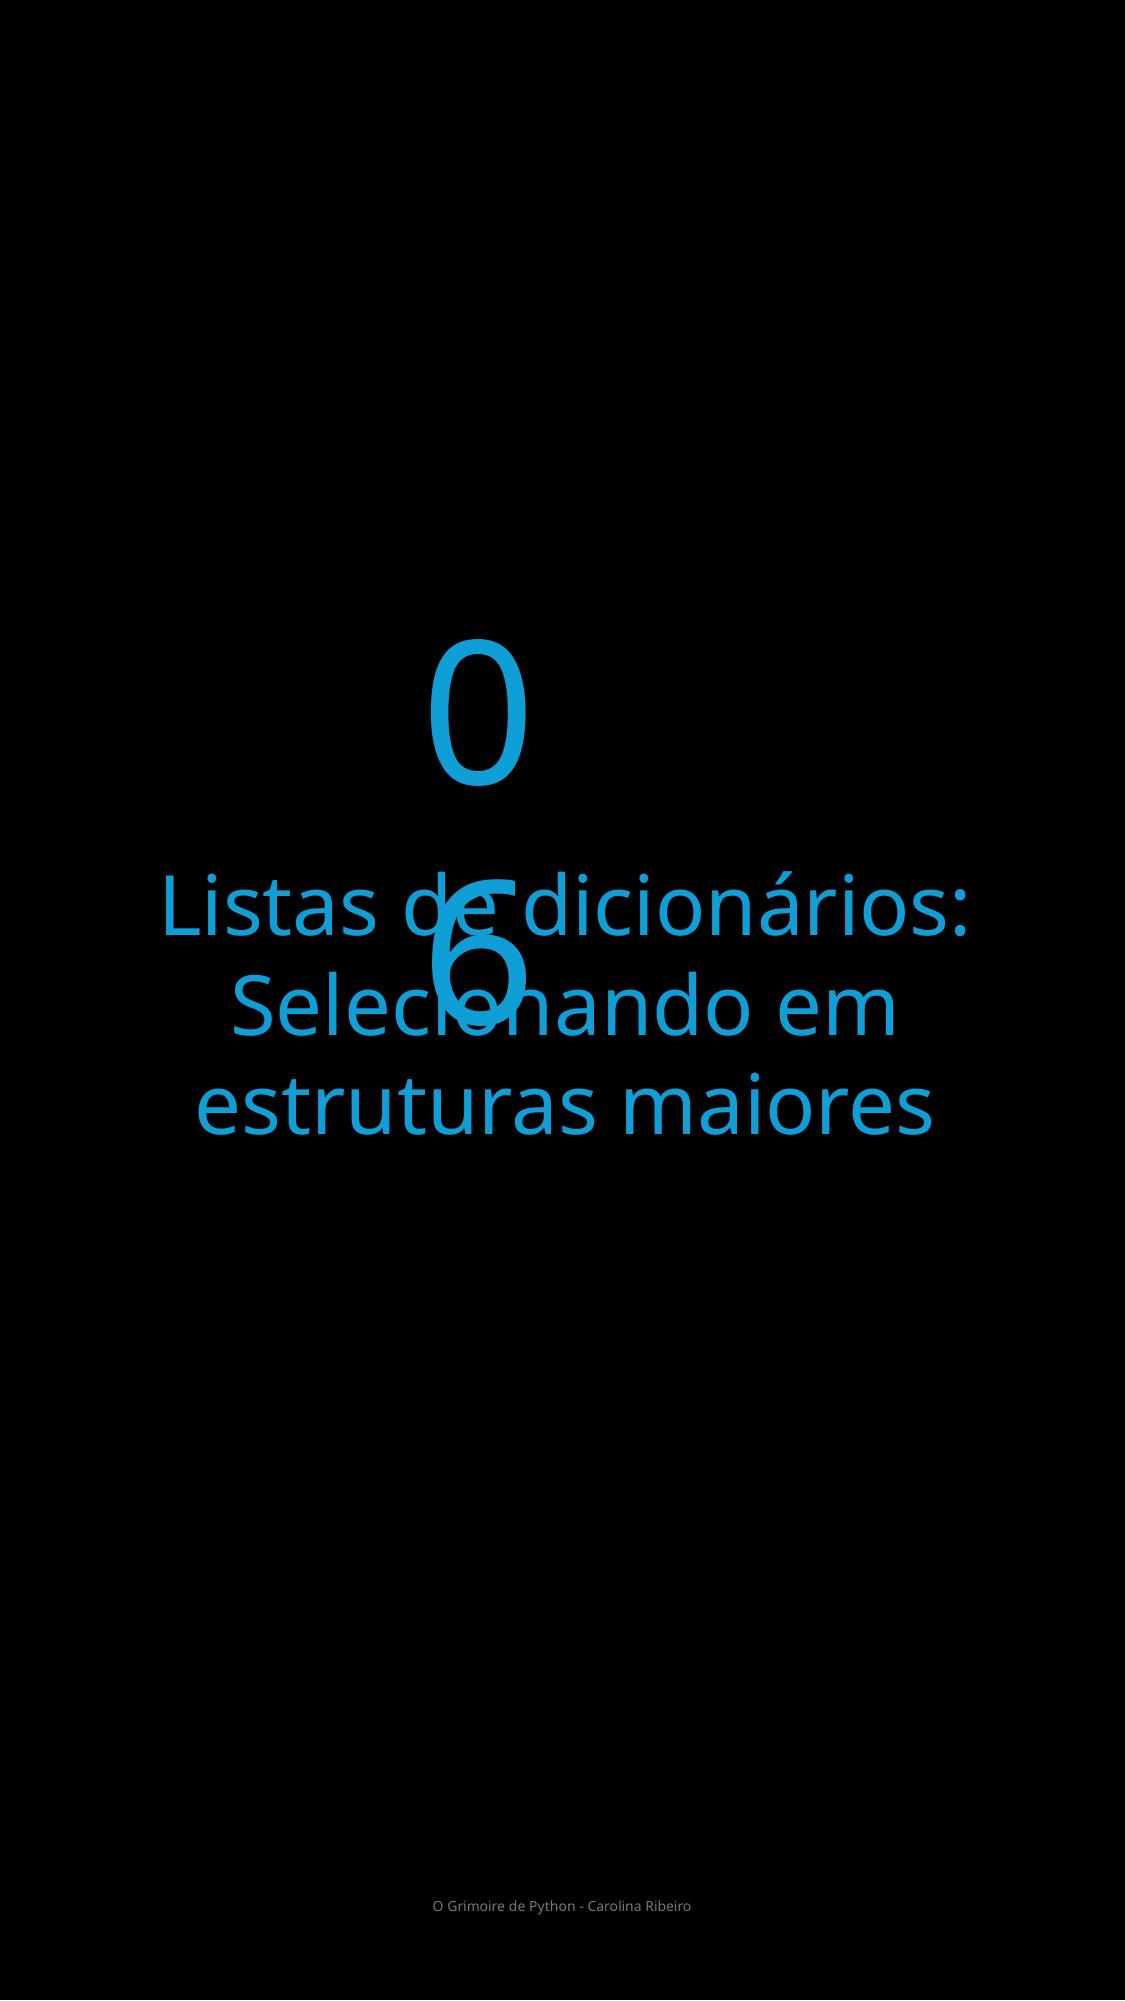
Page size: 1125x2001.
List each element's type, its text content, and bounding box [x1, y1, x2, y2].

text_box Listas de dicionários: Selecionando em estruturas maiores [32, 844, 1099, 1160]
footer O Grimoire de Python - Carolina Ribeiro [372, 1853, 753, 1961]
text_box 06 [406, 577, 653, 1073]
